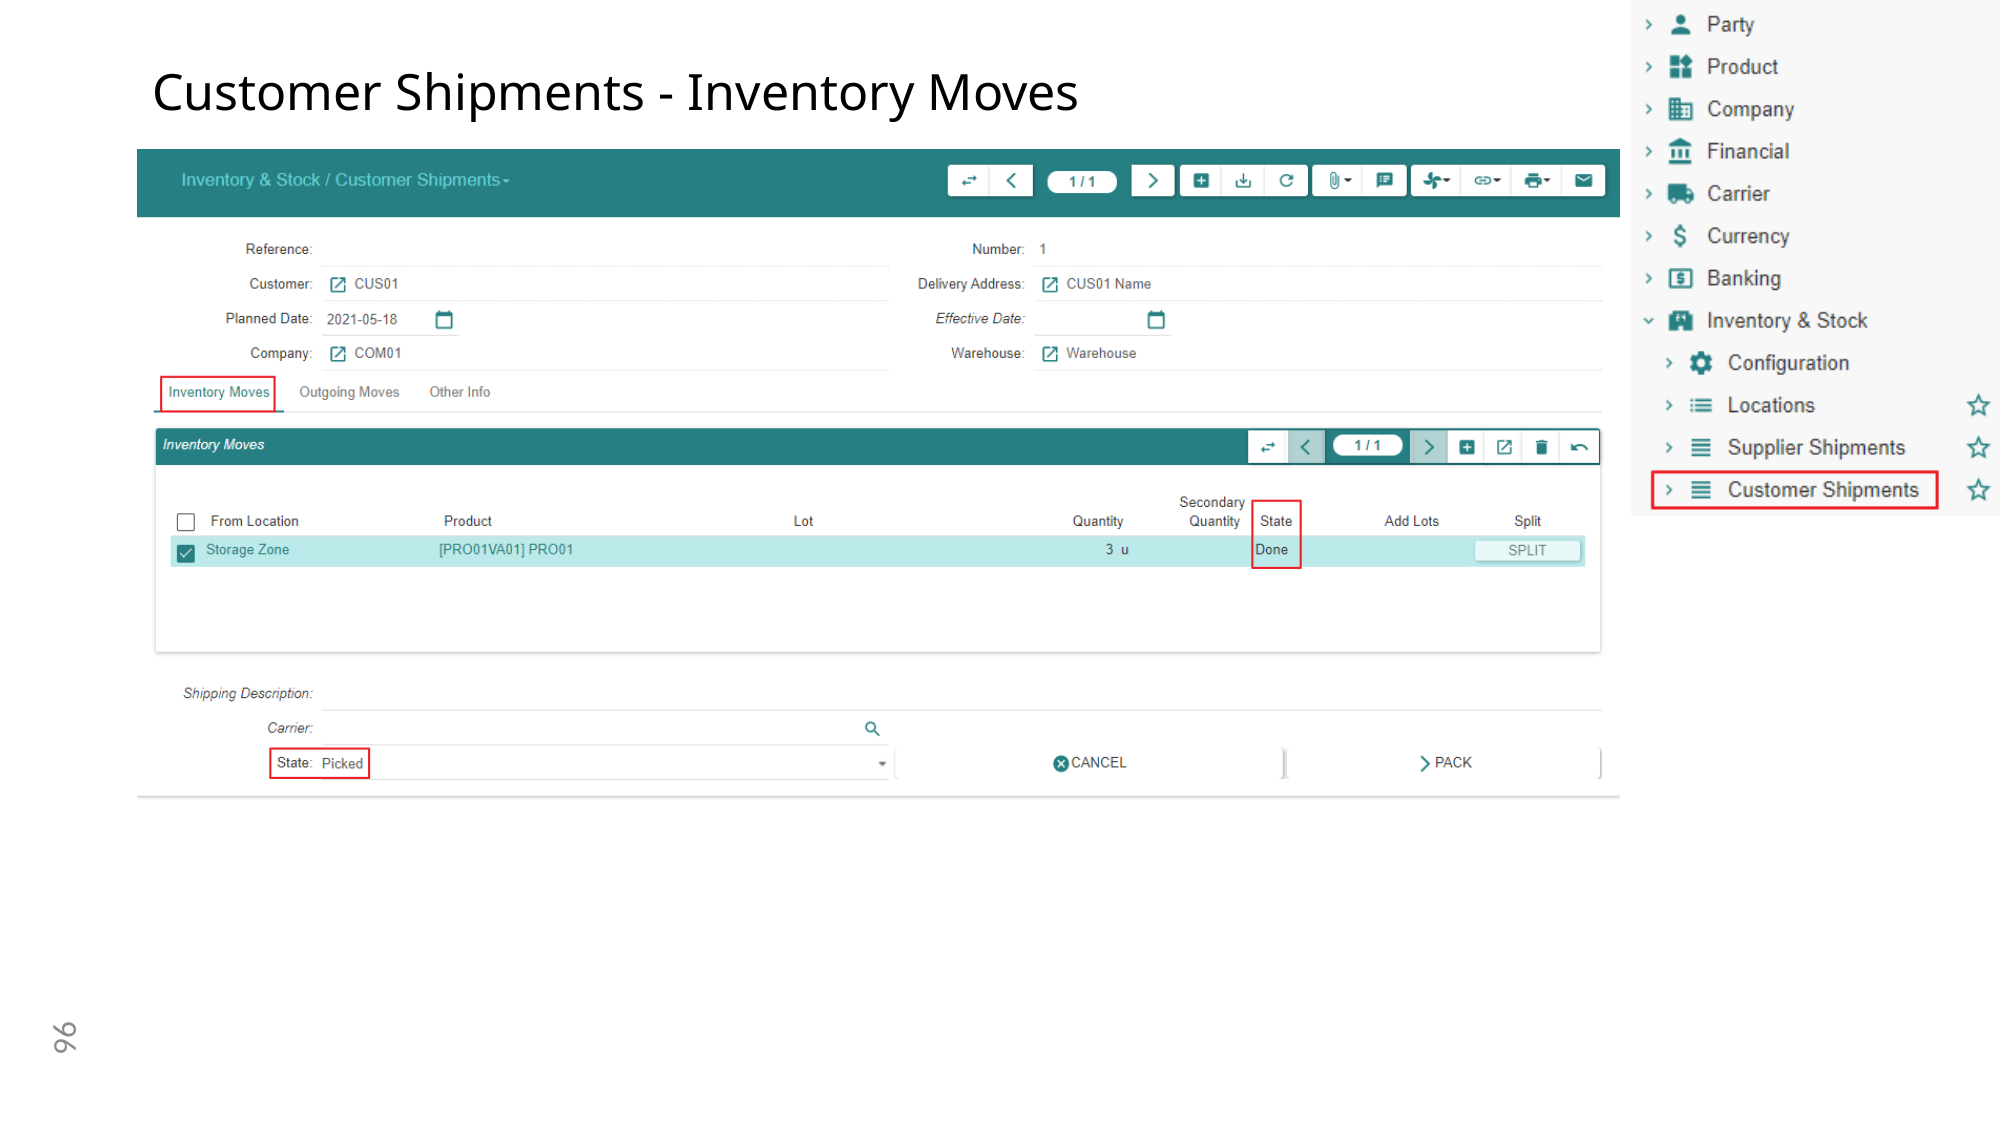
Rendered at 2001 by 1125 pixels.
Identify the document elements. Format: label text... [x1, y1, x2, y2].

picture [1631, 0, 2000, 516]
slide_number 96 [32, 969, 93, 1108]
title Customer Shipments - Inventory Moves [137, 59, 1631, 136]
picture [137, 149, 1620, 800]
